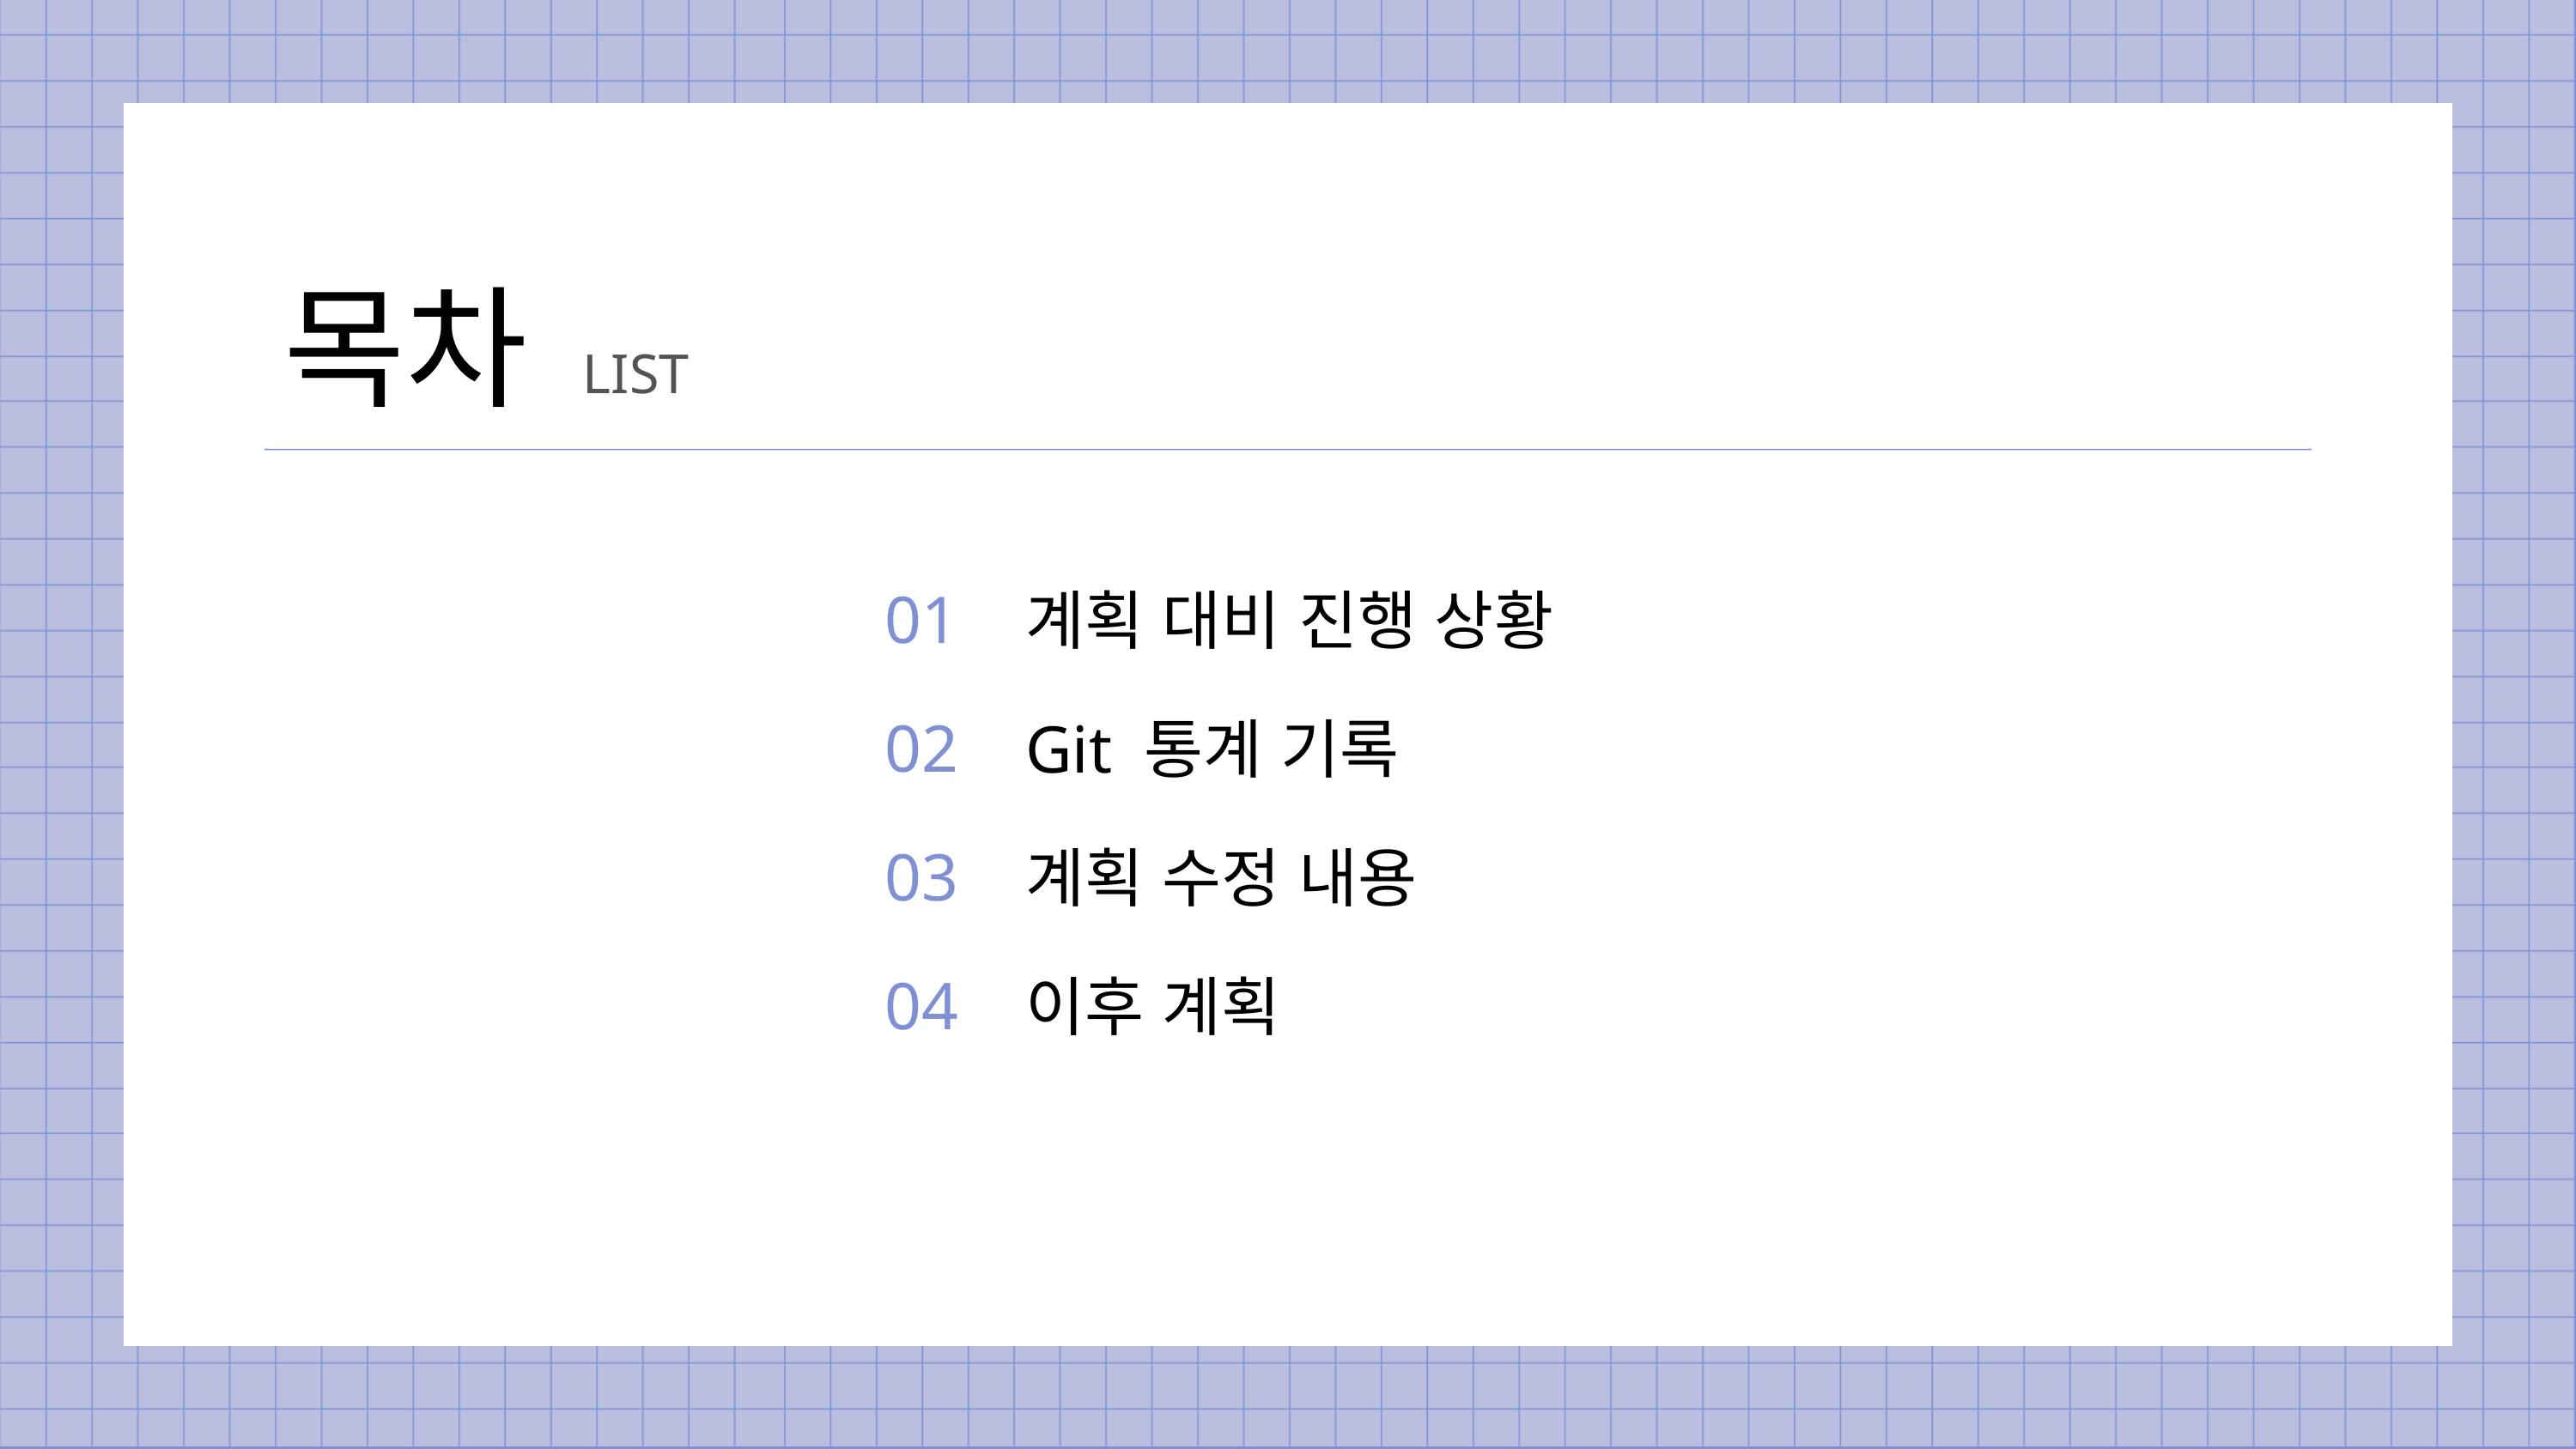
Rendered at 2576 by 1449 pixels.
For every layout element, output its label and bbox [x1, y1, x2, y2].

text_box [123, 102, 2453, 1346]
text_box [0, 0, 2576, 1446]
